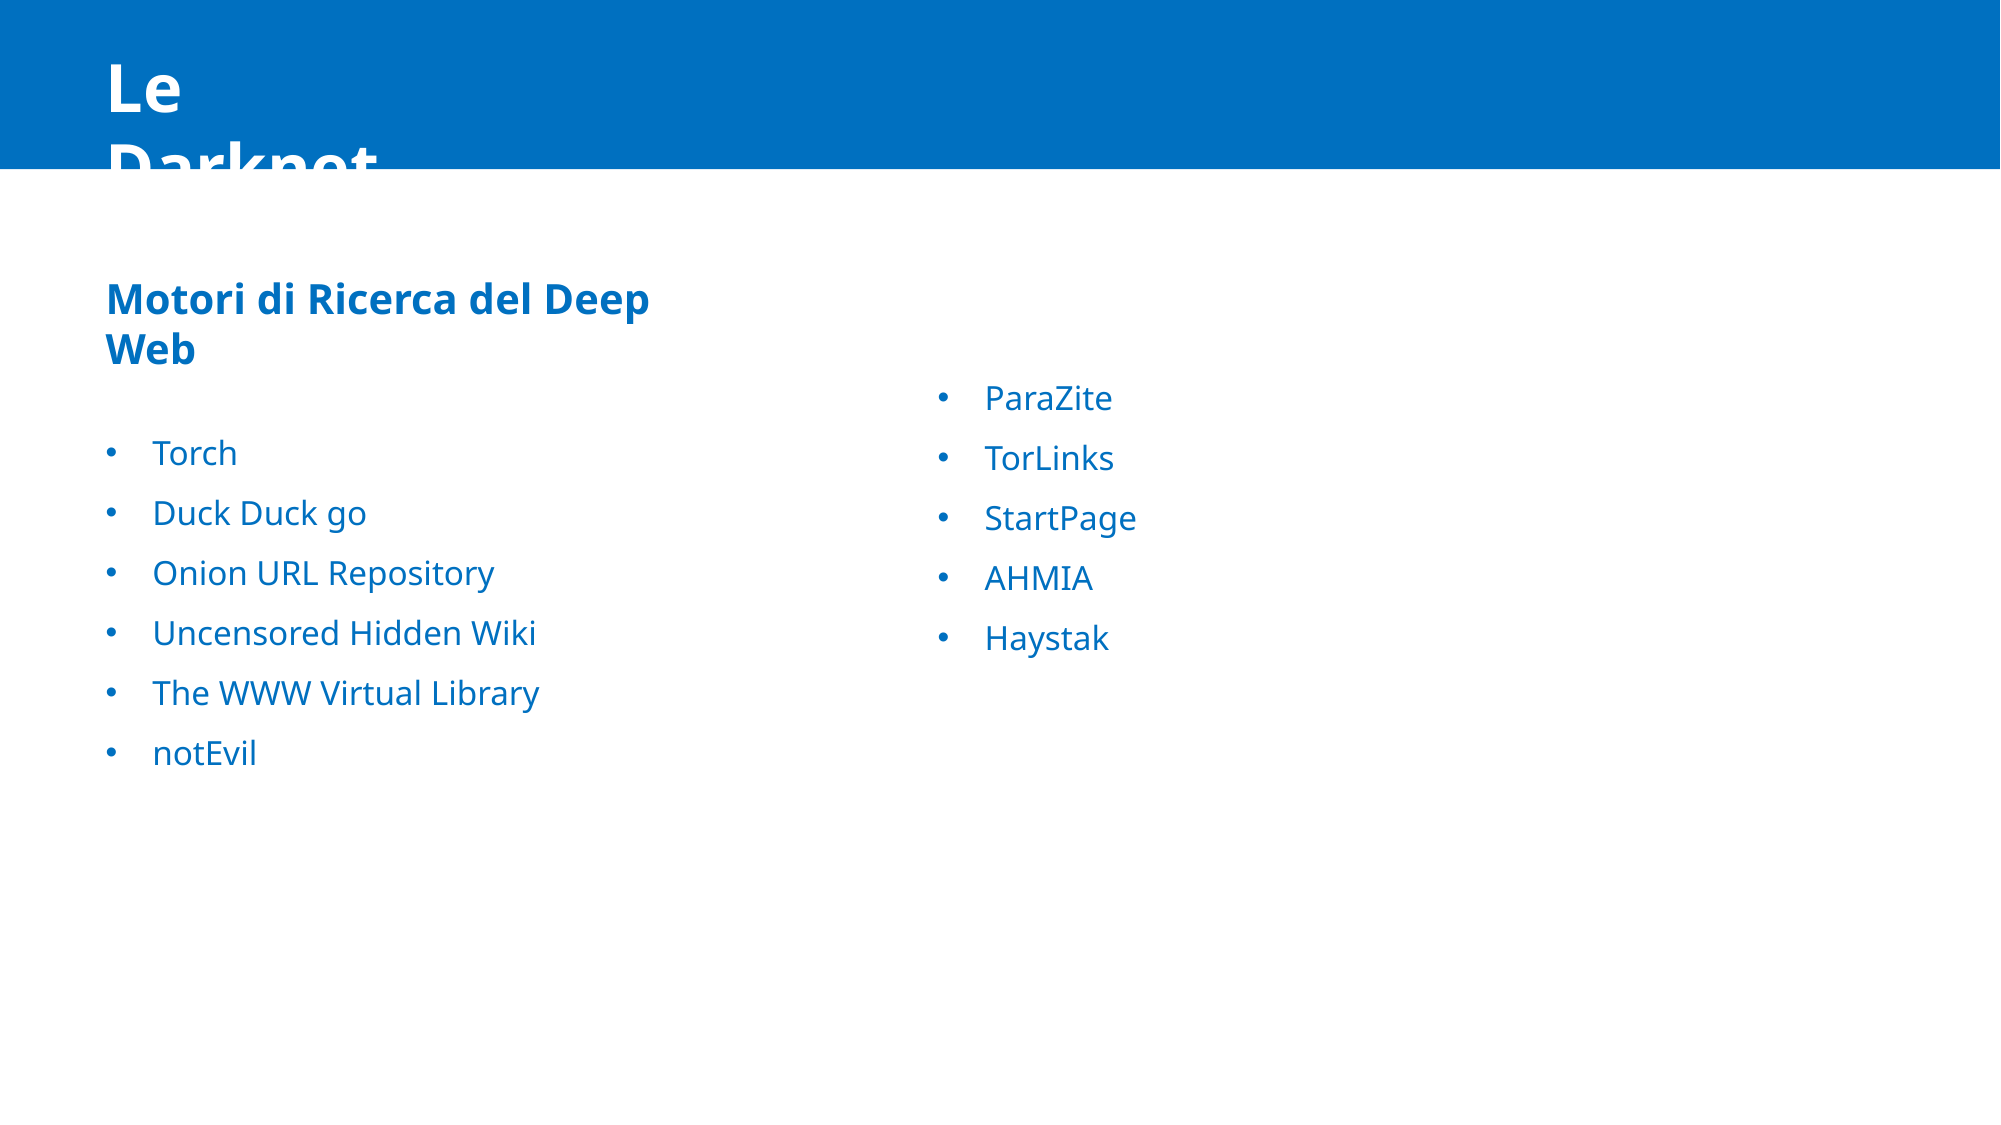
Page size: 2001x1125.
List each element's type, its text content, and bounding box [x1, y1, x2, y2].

text_box Motori di Ricerca del Deep Web Torch Duck Duck go Onion URL Repository Uncensored Hidden Wiki The WWW Virtual Library notEvil [90, 265, 749, 780]
text_box ParaZite TorLinks StartPage AHMIA Haystak [922, 270, 1581, 665]
text_box Le Darknet [90, 38, 465, 214]
